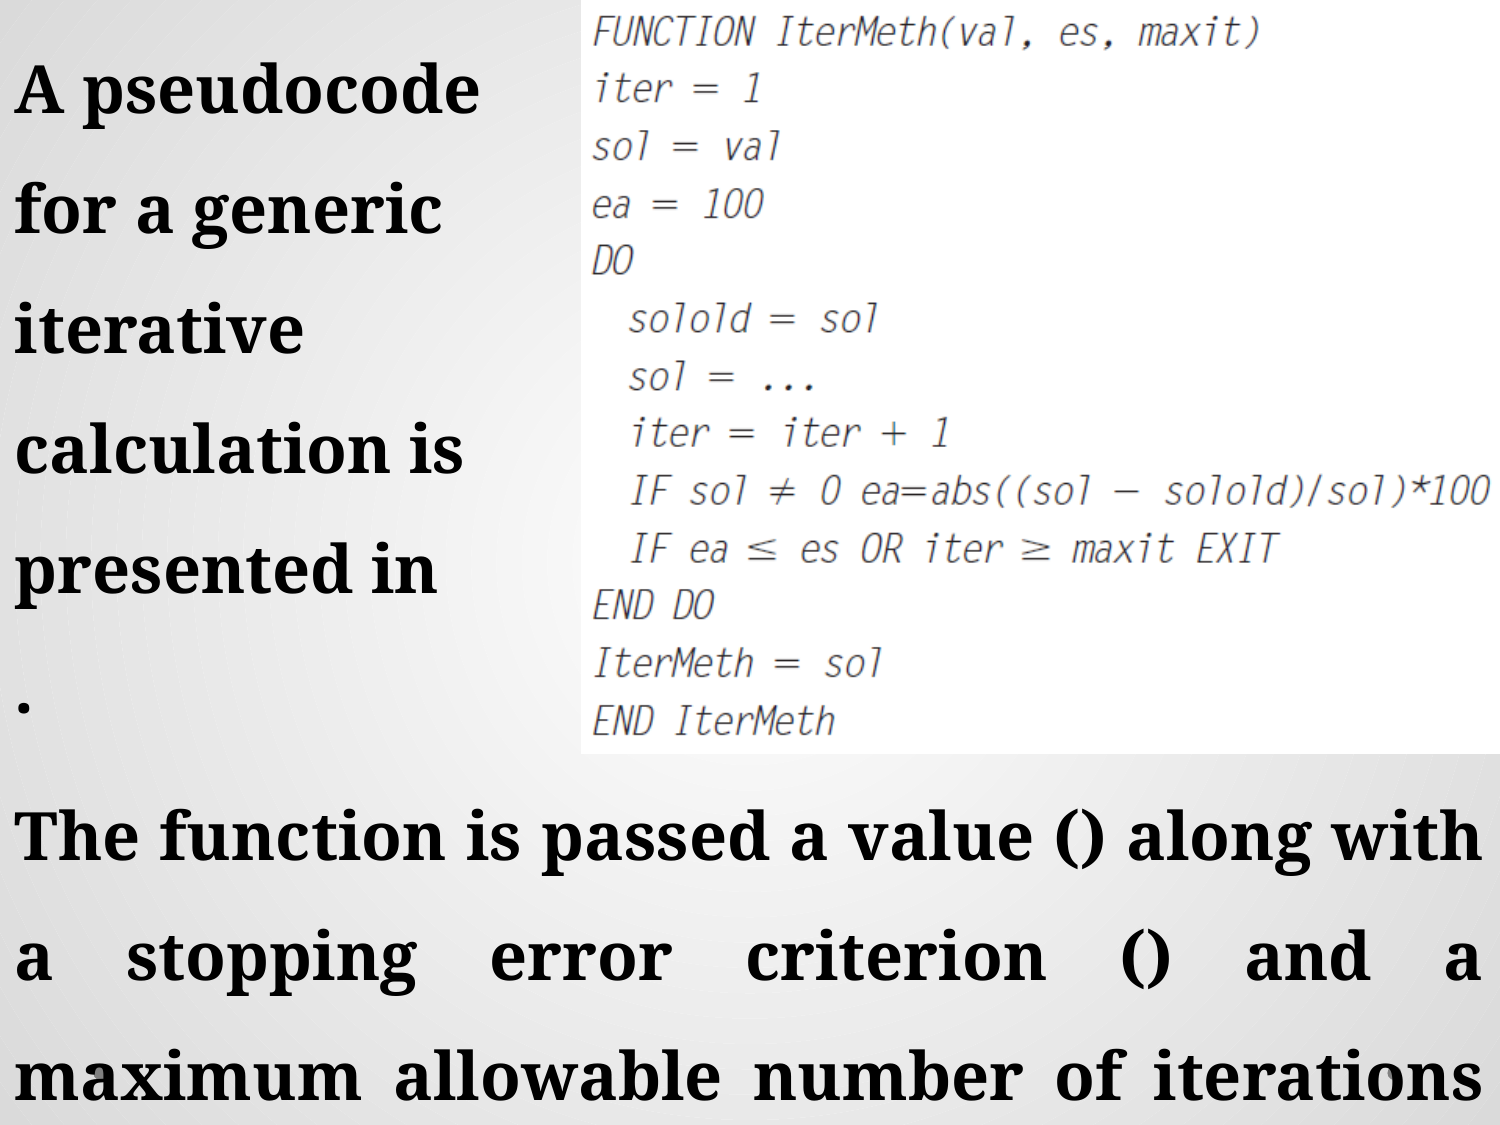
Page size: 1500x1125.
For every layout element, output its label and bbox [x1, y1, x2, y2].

picture [580, 0, 1500, 754]
